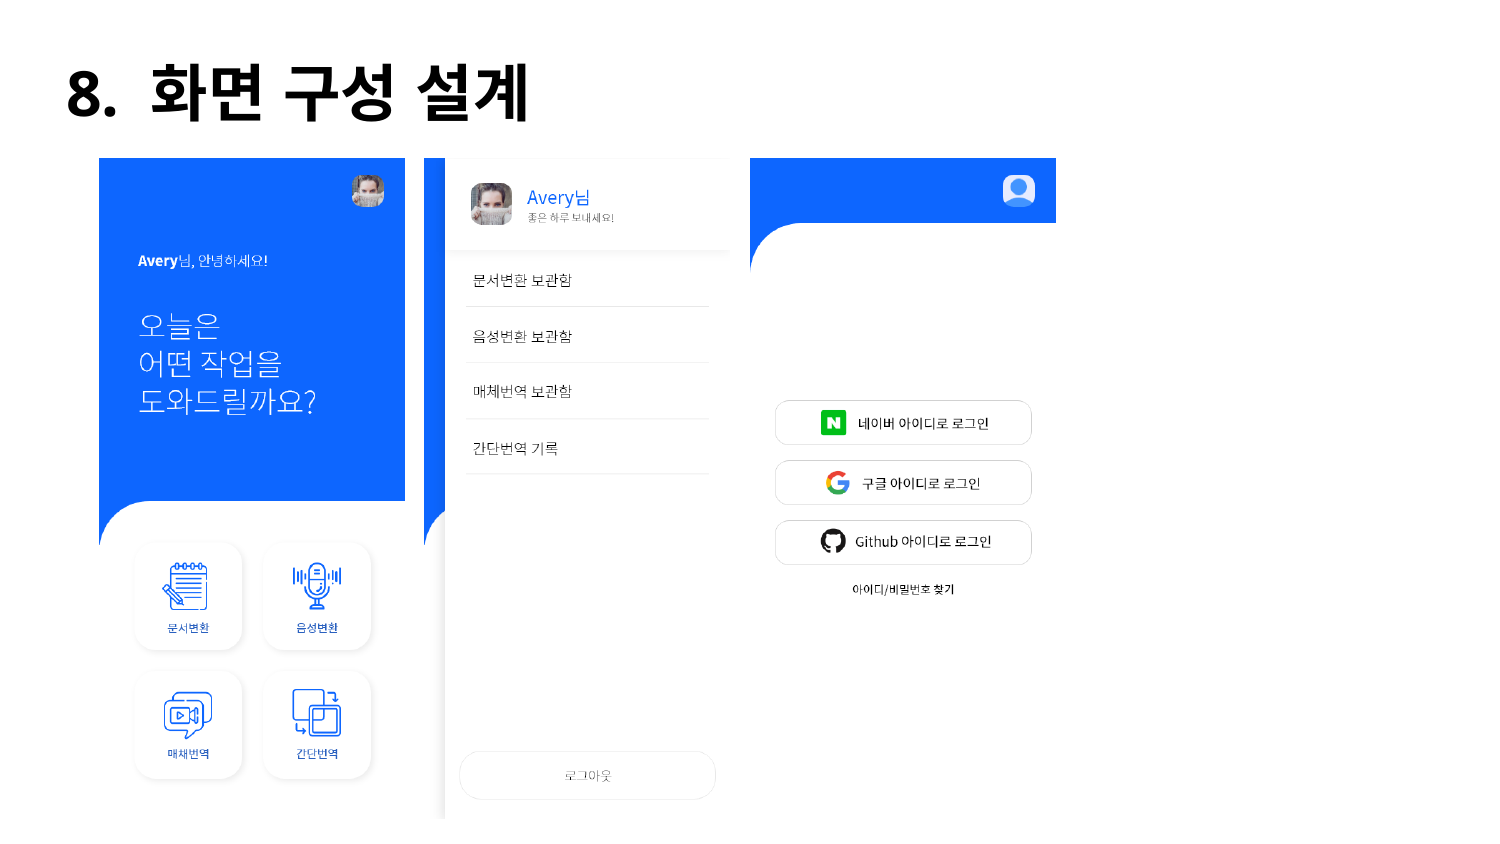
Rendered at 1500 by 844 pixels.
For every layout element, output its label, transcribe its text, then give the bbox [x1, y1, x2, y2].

title 8. 화면 구성 설계 [51, 39, 1449, 134]
picture [98, 158, 405, 819]
picture [750, 158, 1056, 819]
picture [424, 158, 731, 819]
